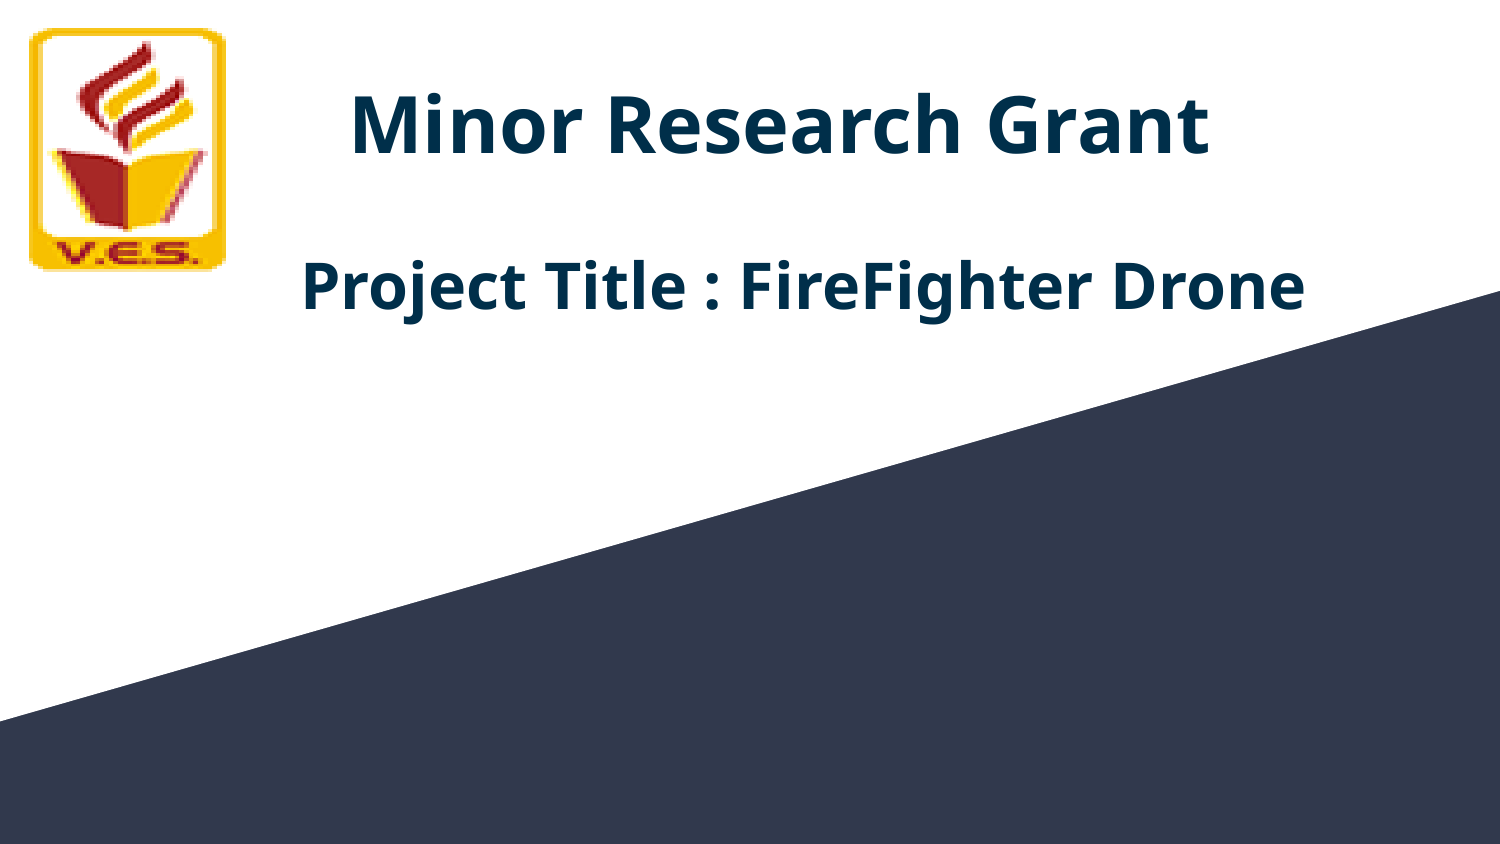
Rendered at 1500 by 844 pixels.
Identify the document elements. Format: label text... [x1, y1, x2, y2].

title Minor Research Grant [246, 59, 1479, 230]
picture [15, 23, 242, 299]
title Minor Research Grant [81, 308, 1479, 394]
subtitle Project Title : FireFighter Drone [128, 230, 1479, 352]
